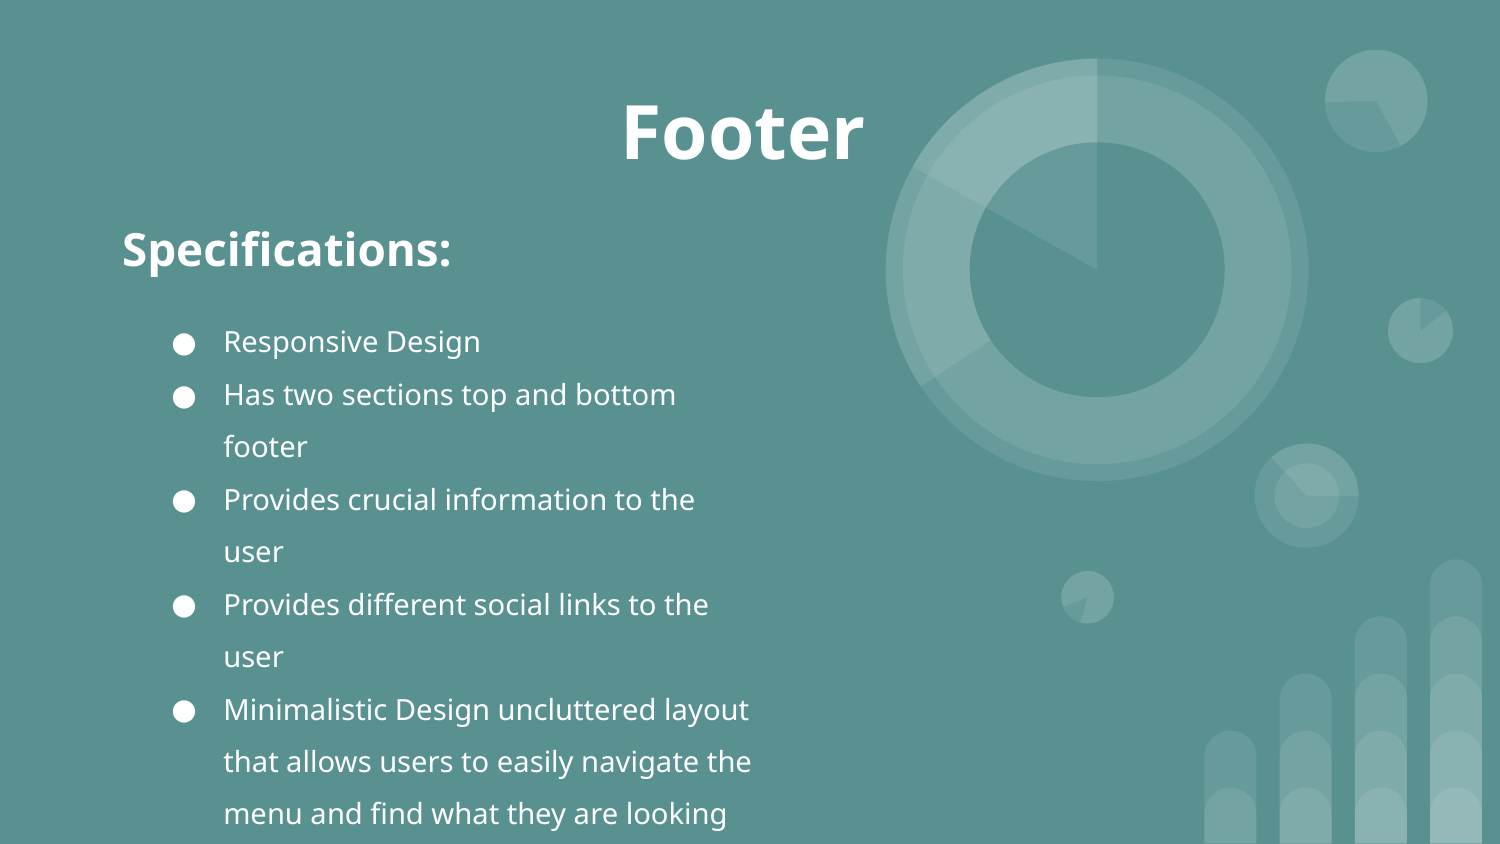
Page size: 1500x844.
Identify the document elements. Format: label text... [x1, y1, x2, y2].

title Footer [605, 43, 895, 215]
text_box Specifications: [107, 205, 606, 291]
text_box Responsive Design Has two sections top and bottom footer Provides crucial information to the user Provides different social links to the user Minimalistic Design uncluttered layout that allows users to easily navigate the menu and find what they are looking for. [133, 291, 769, 844]
